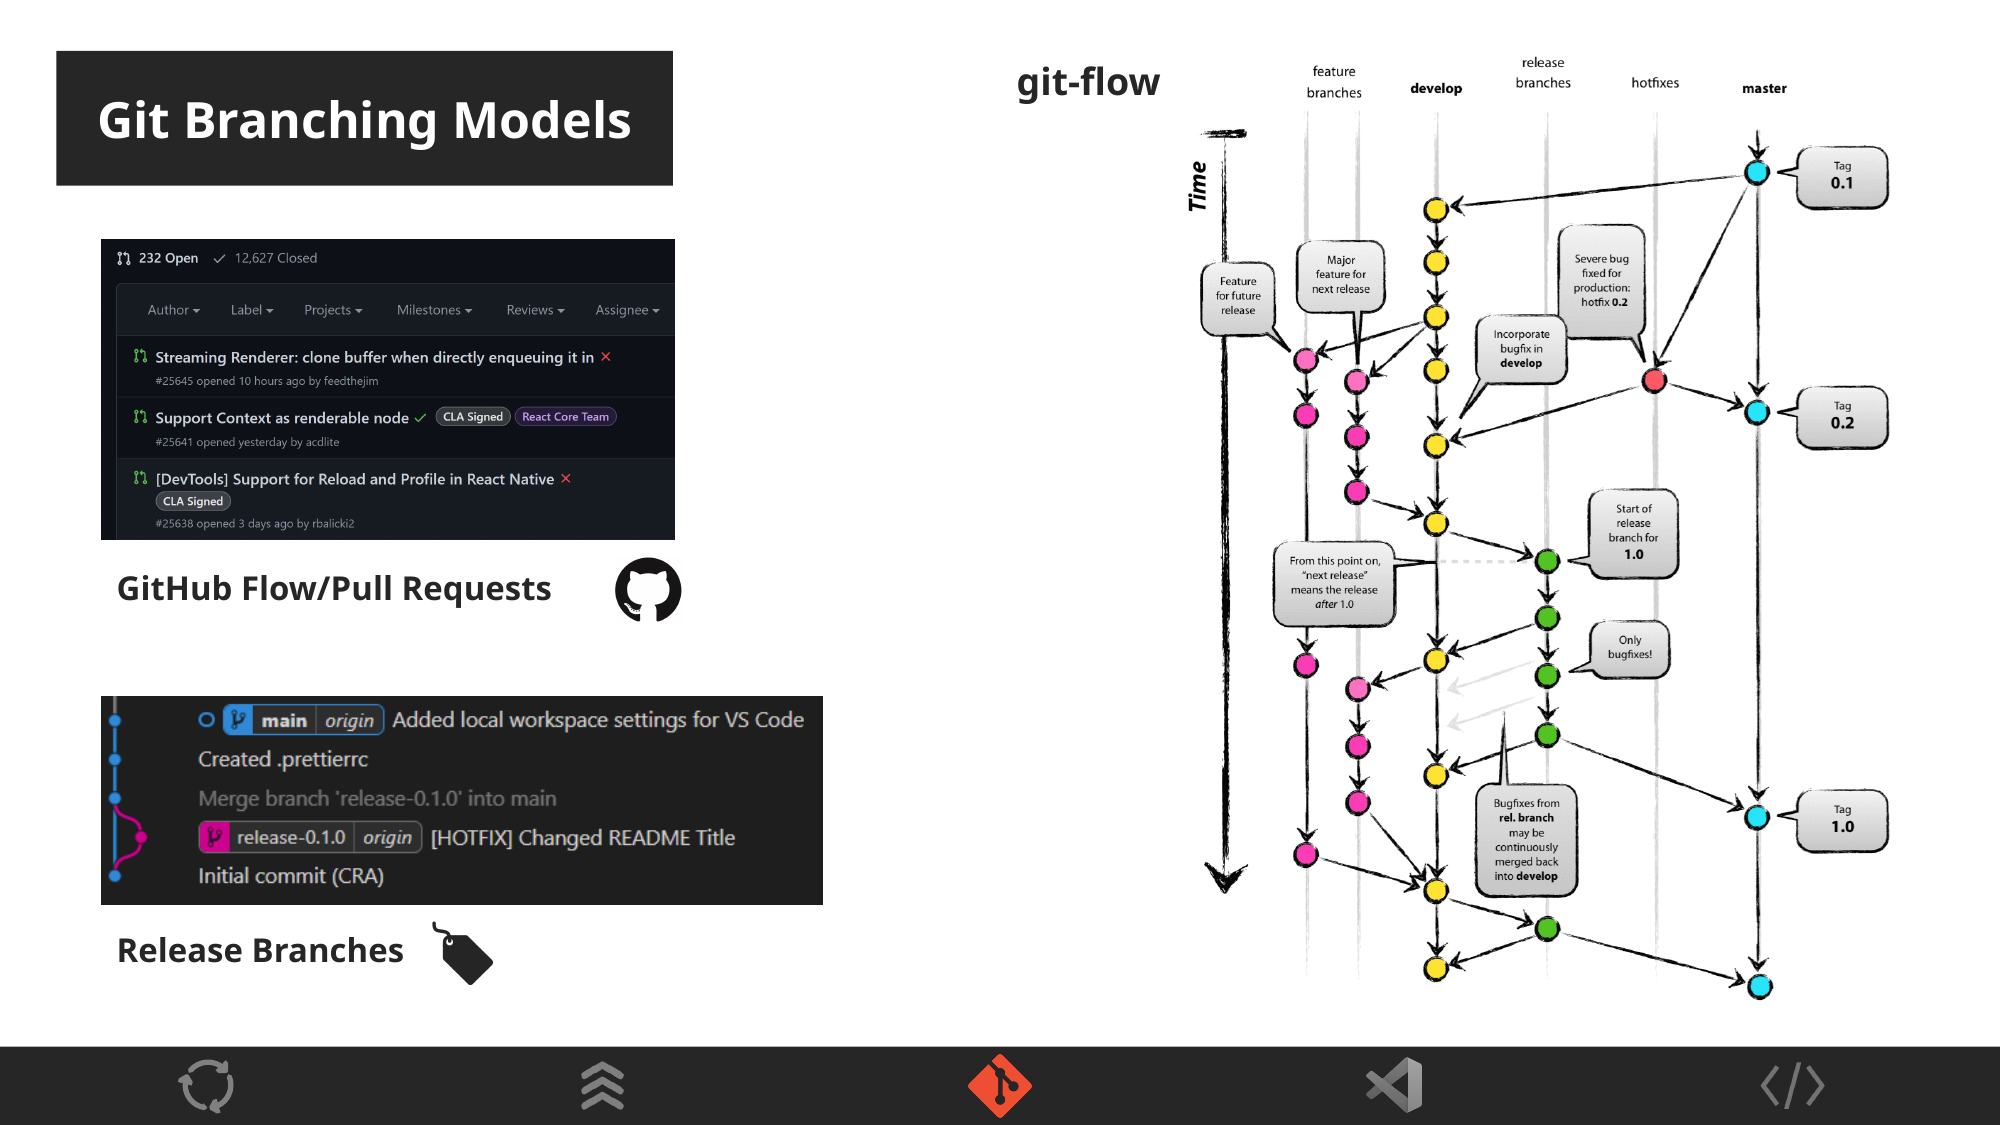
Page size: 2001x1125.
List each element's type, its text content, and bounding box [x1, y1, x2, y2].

text_box Release Branches [101, 912, 421, 991]
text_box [167, 1046, 246, 1125]
picture [614, 556, 683, 625]
text_box [0, 1045, 2000, 1125]
text_box Git Branching Models [55, 50, 674, 187]
text_box git-flow [1001, 50, 1176, 111]
picture [573, 1057, 631, 1114]
picture [1756, 1049, 1829, 1122]
picture [101, 239, 675, 540]
picture [968, 1054, 1032, 1118]
picture [1177, 50, 1899, 1007]
picture [1366, 1057, 1422, 1113]
text_box GitHub Flow/Pull Requests [101, 550, 607, 630]
picture [421, 912, 504, 994]
picture [101, 696, 823, 905]
